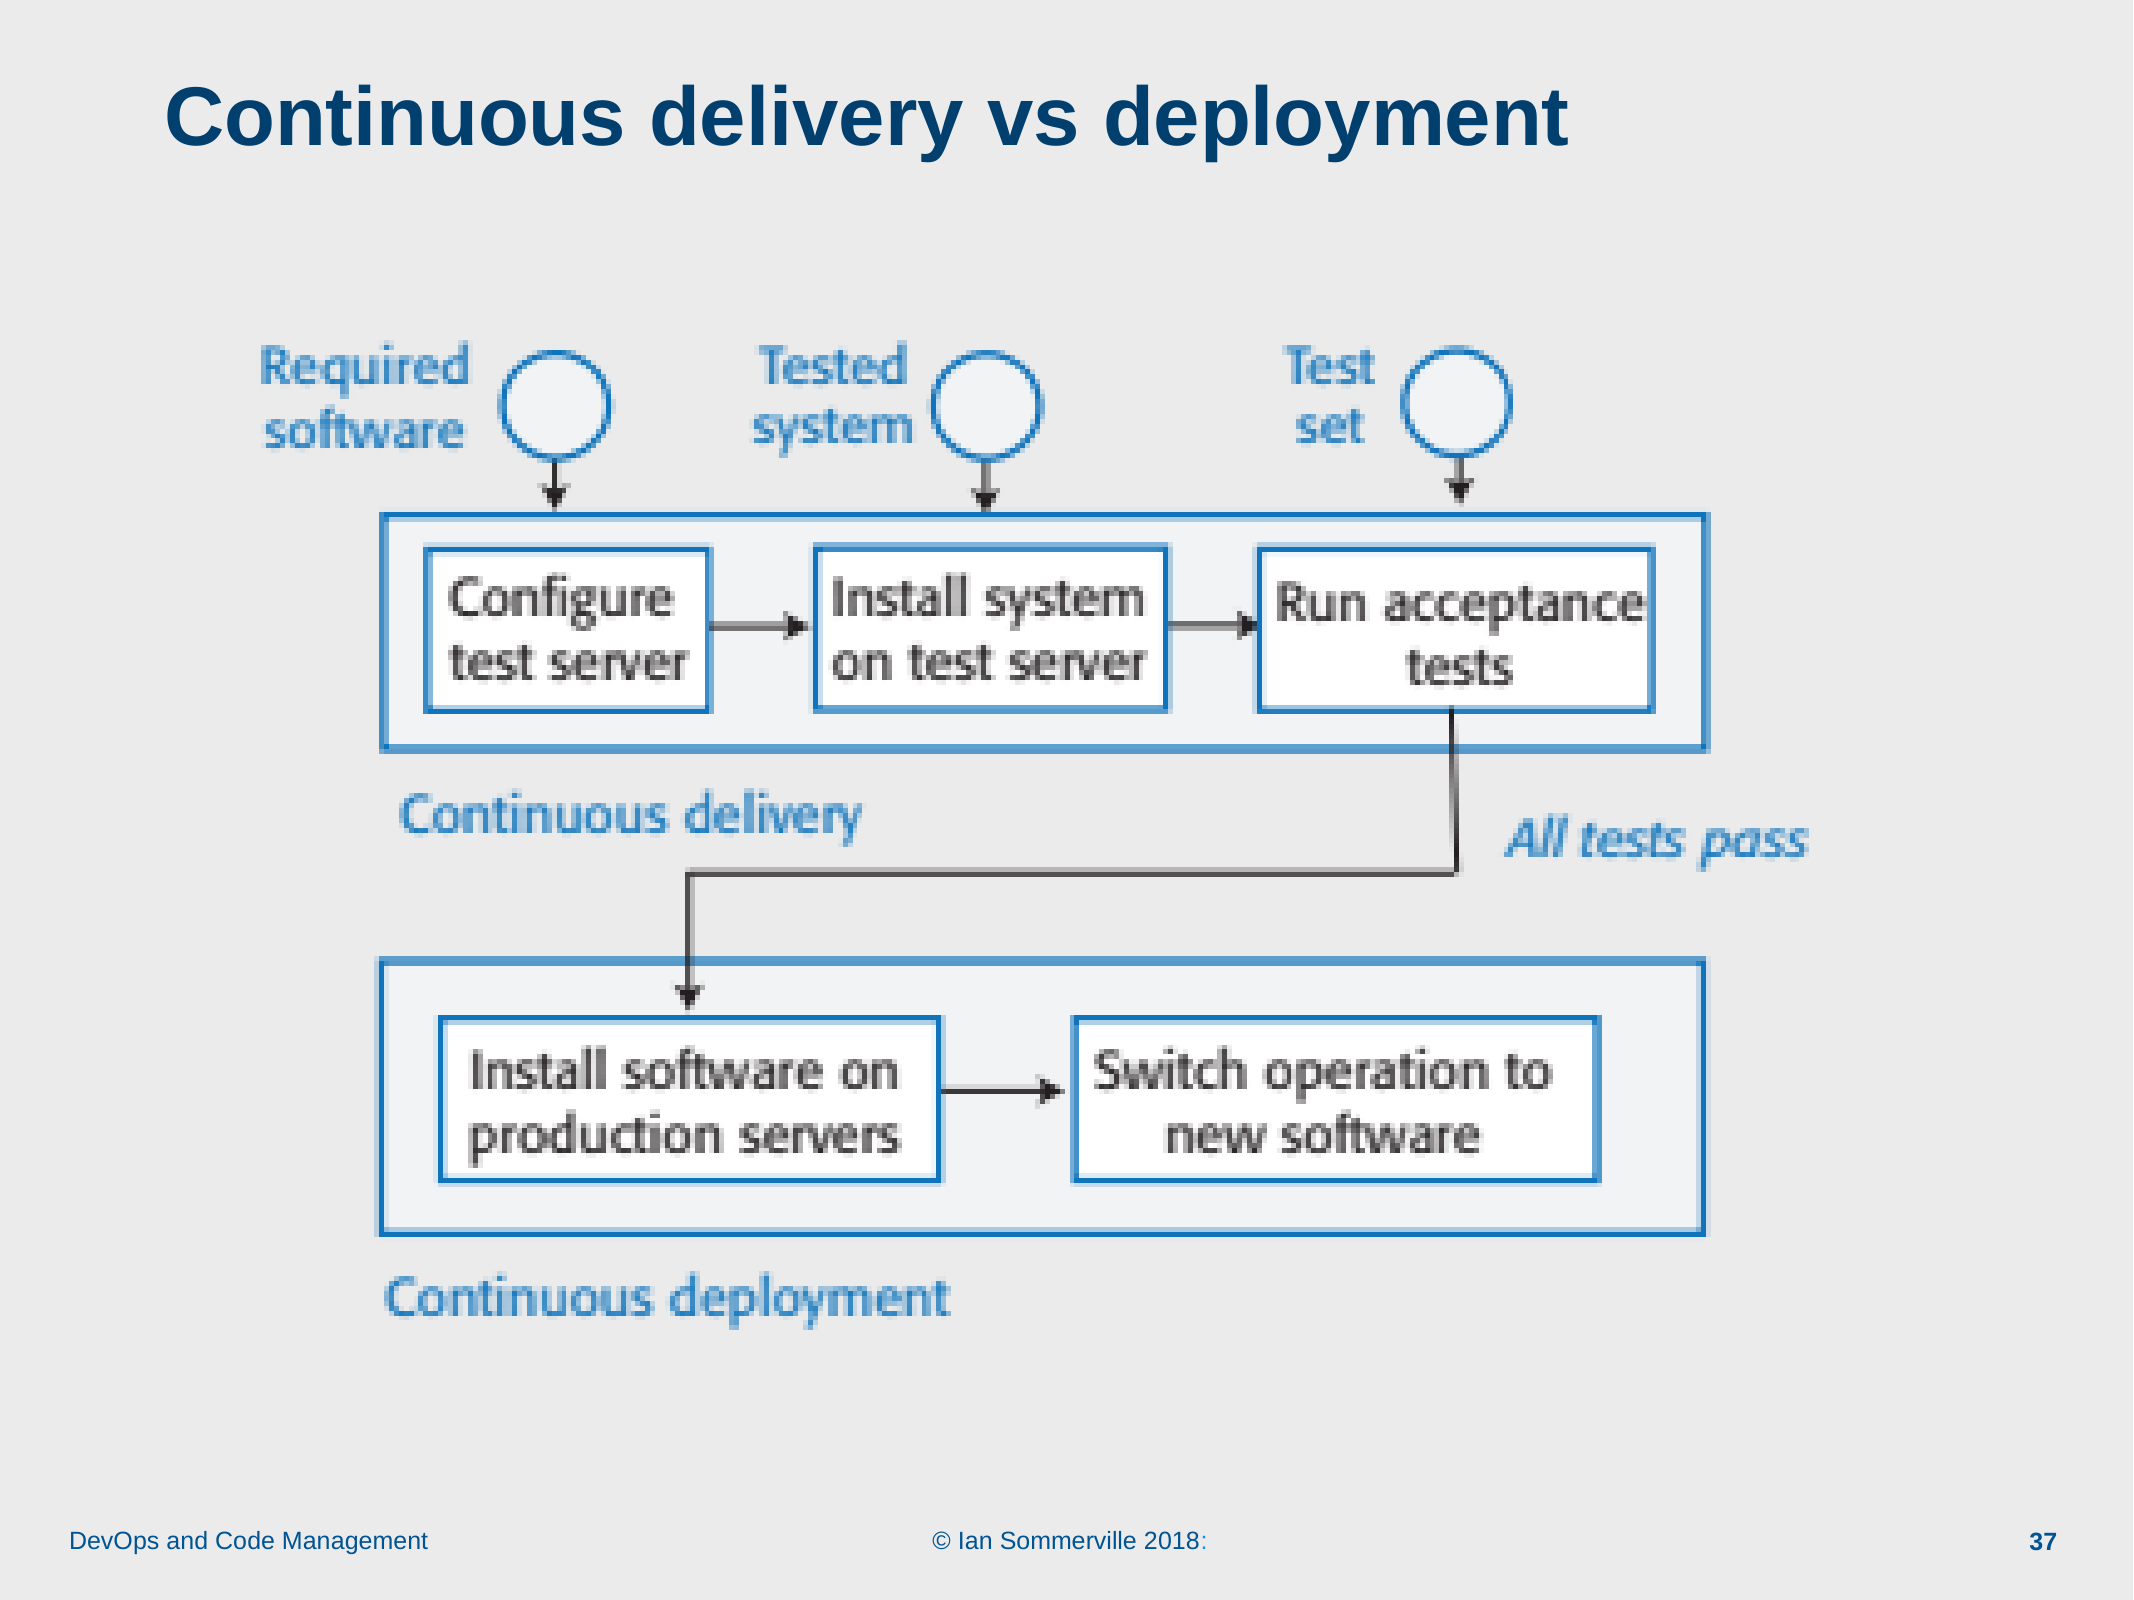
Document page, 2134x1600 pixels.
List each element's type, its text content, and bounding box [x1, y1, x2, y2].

slide_number 37 [2018, 1516, 2067, 1563]
title Continuous delivery vs deployment [155, 55, 1978, 169]
picture [122, 255, 1978, 1407]
